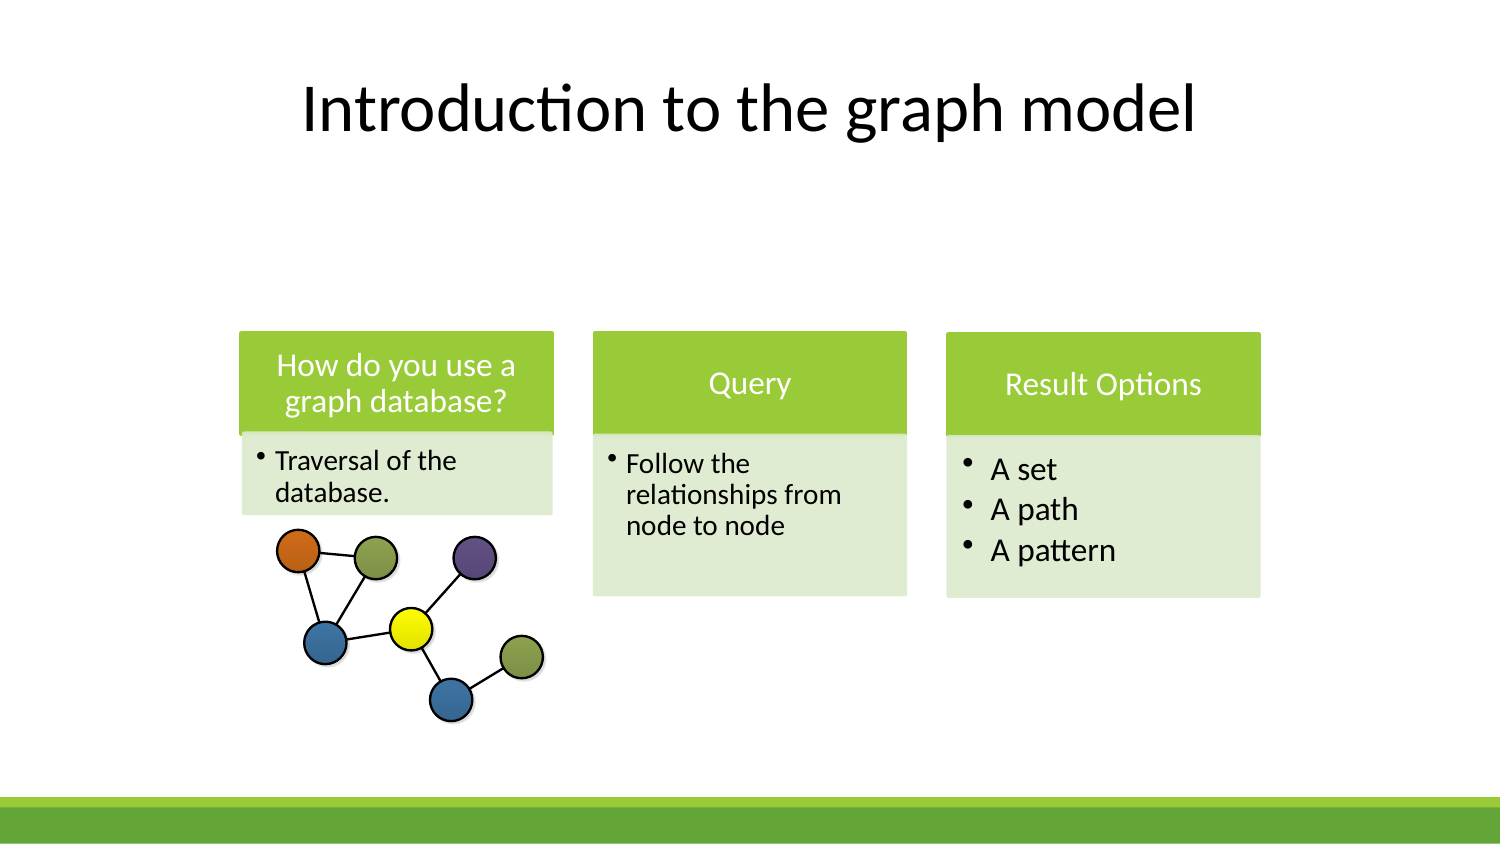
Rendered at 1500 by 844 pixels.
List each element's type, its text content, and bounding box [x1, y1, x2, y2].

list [240, 306, 1260, 647]
picture [273, 526, 549, 727]
title Introduction to the graph model [75, 33, 1425, 175]
